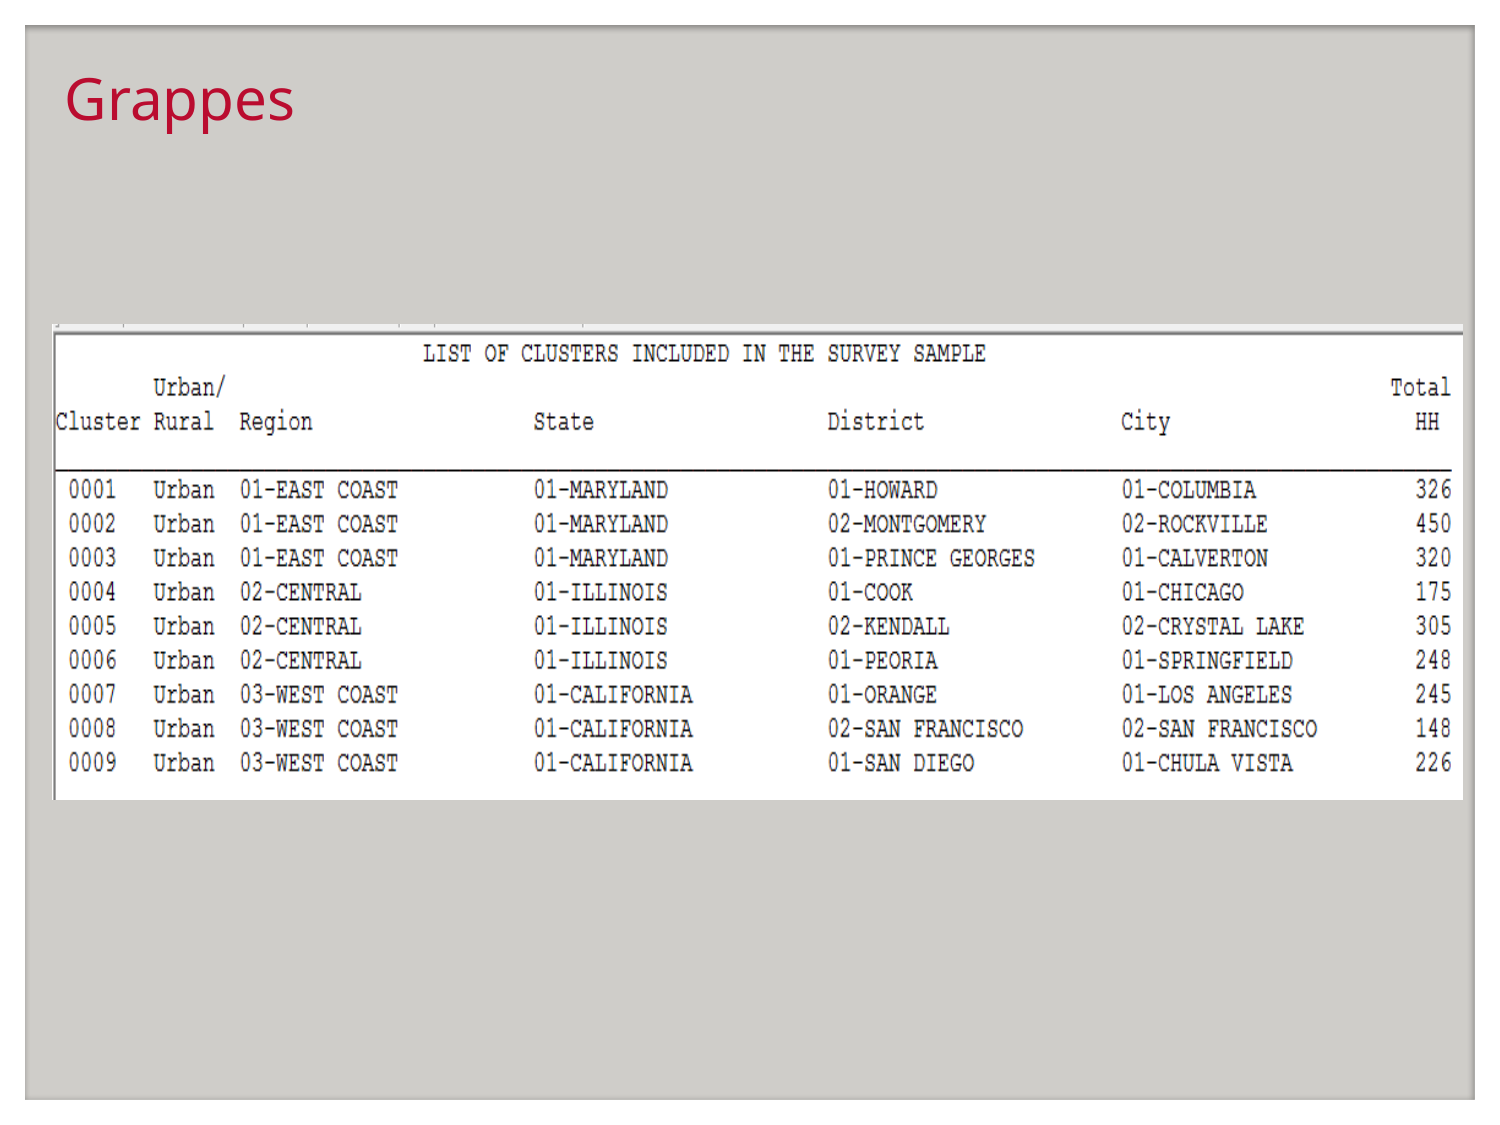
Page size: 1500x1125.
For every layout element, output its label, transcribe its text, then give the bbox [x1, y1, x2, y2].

title Grappes [49, 40, 1325, 141]
picture [51, 324, 1463, 801]
